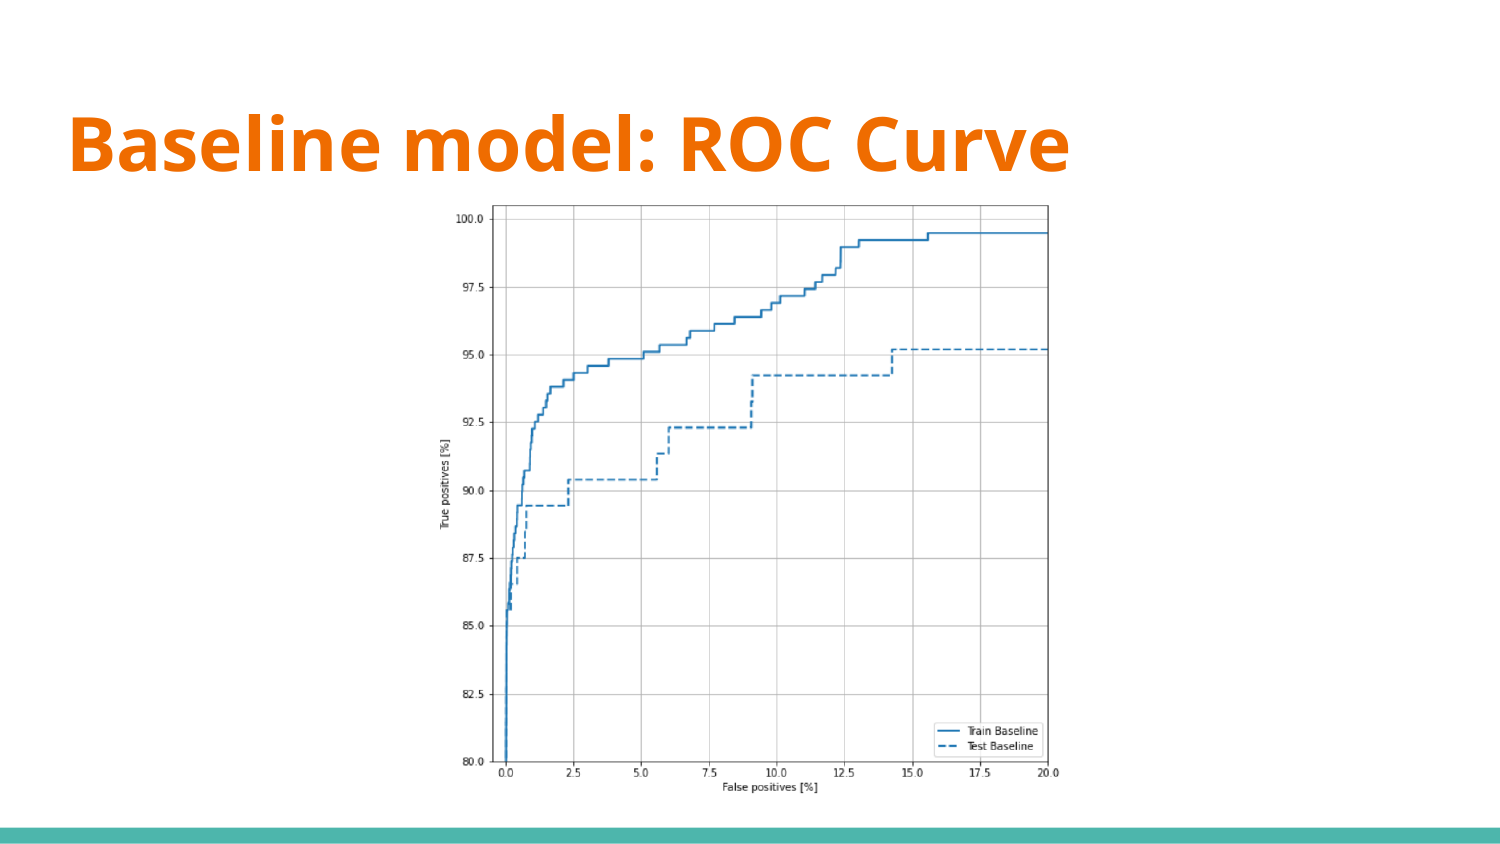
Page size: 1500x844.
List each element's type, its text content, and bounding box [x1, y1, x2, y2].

picture [436, 197, 1064, 794]
title Baseline model: ROC Curve [51, 81, 1449, 198]
